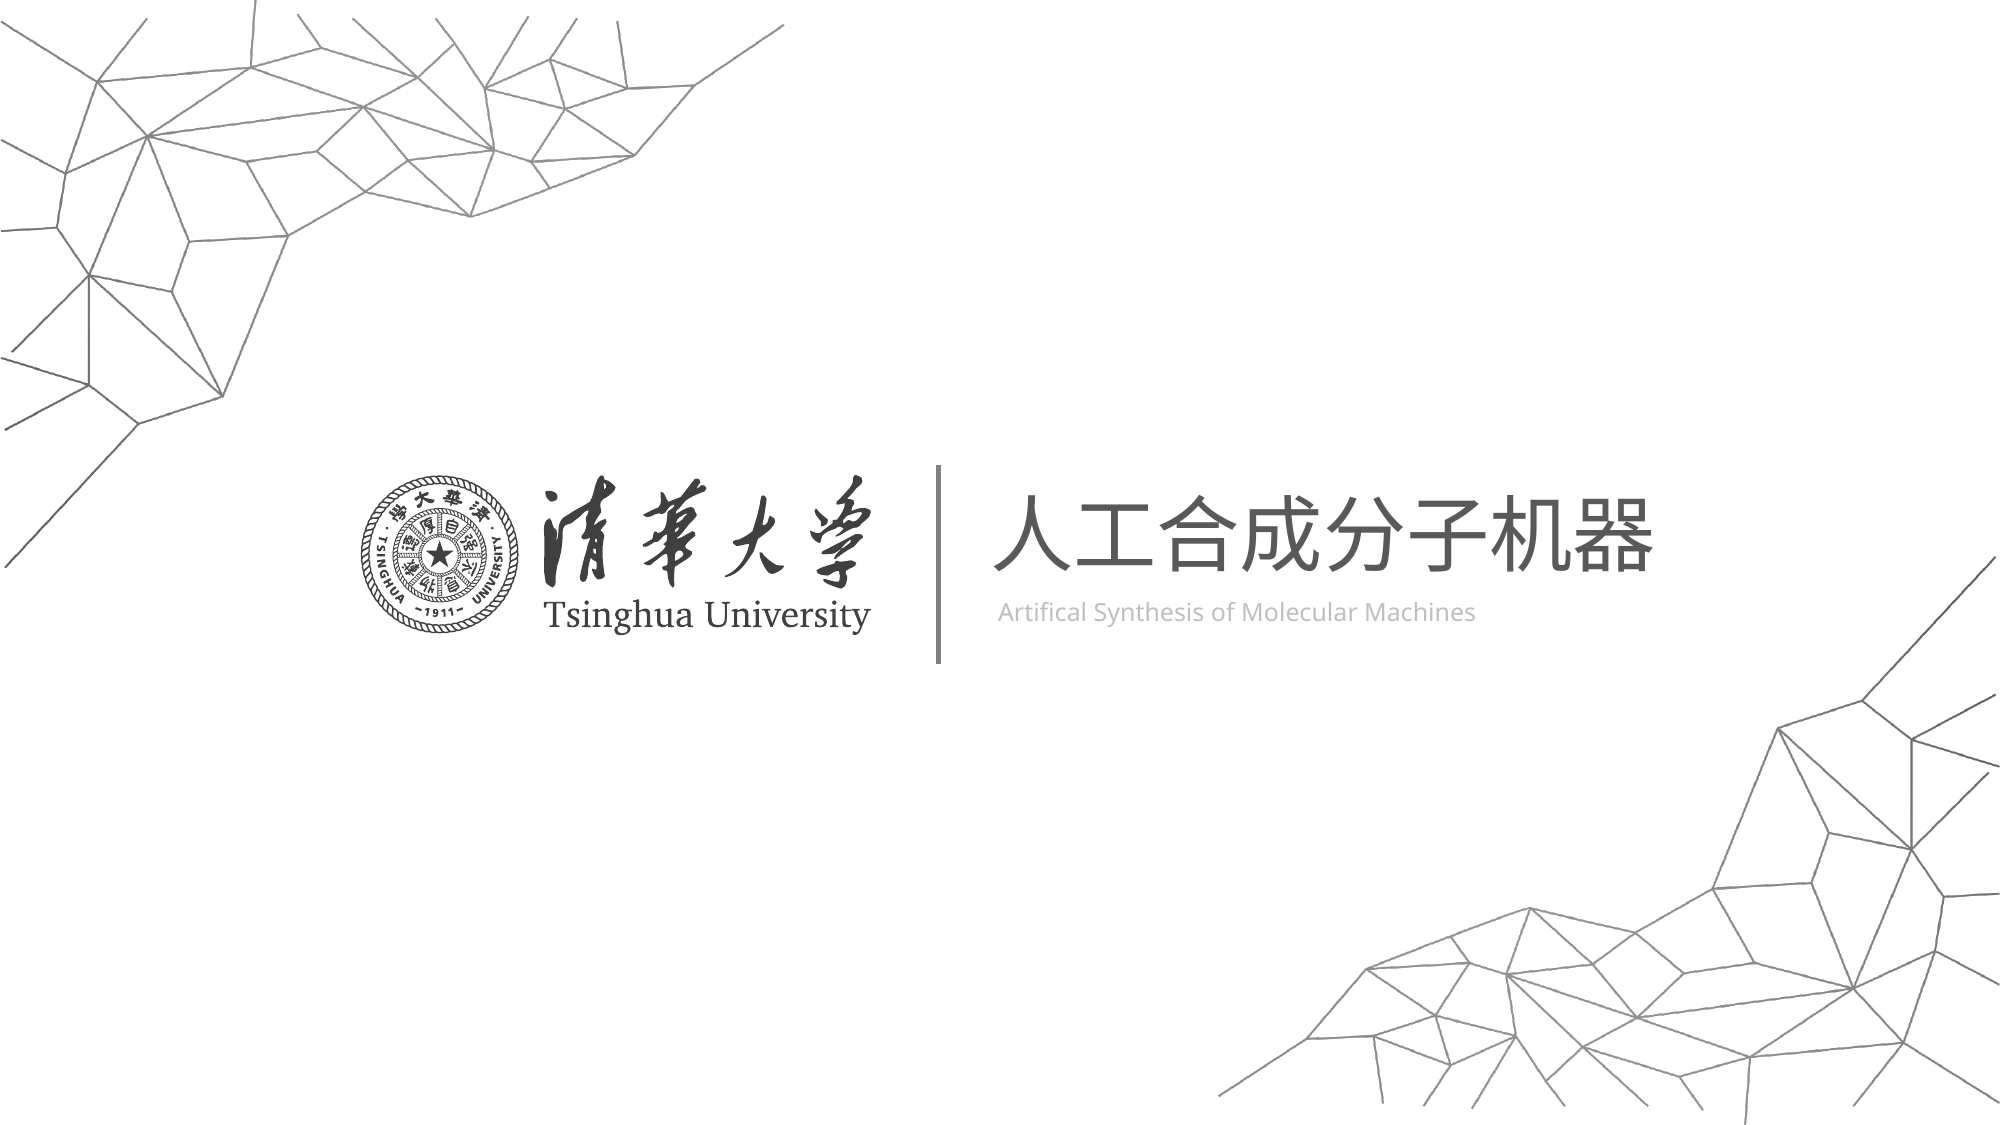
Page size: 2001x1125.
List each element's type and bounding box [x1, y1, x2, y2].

text_box [360, 465, 1709, 664]
